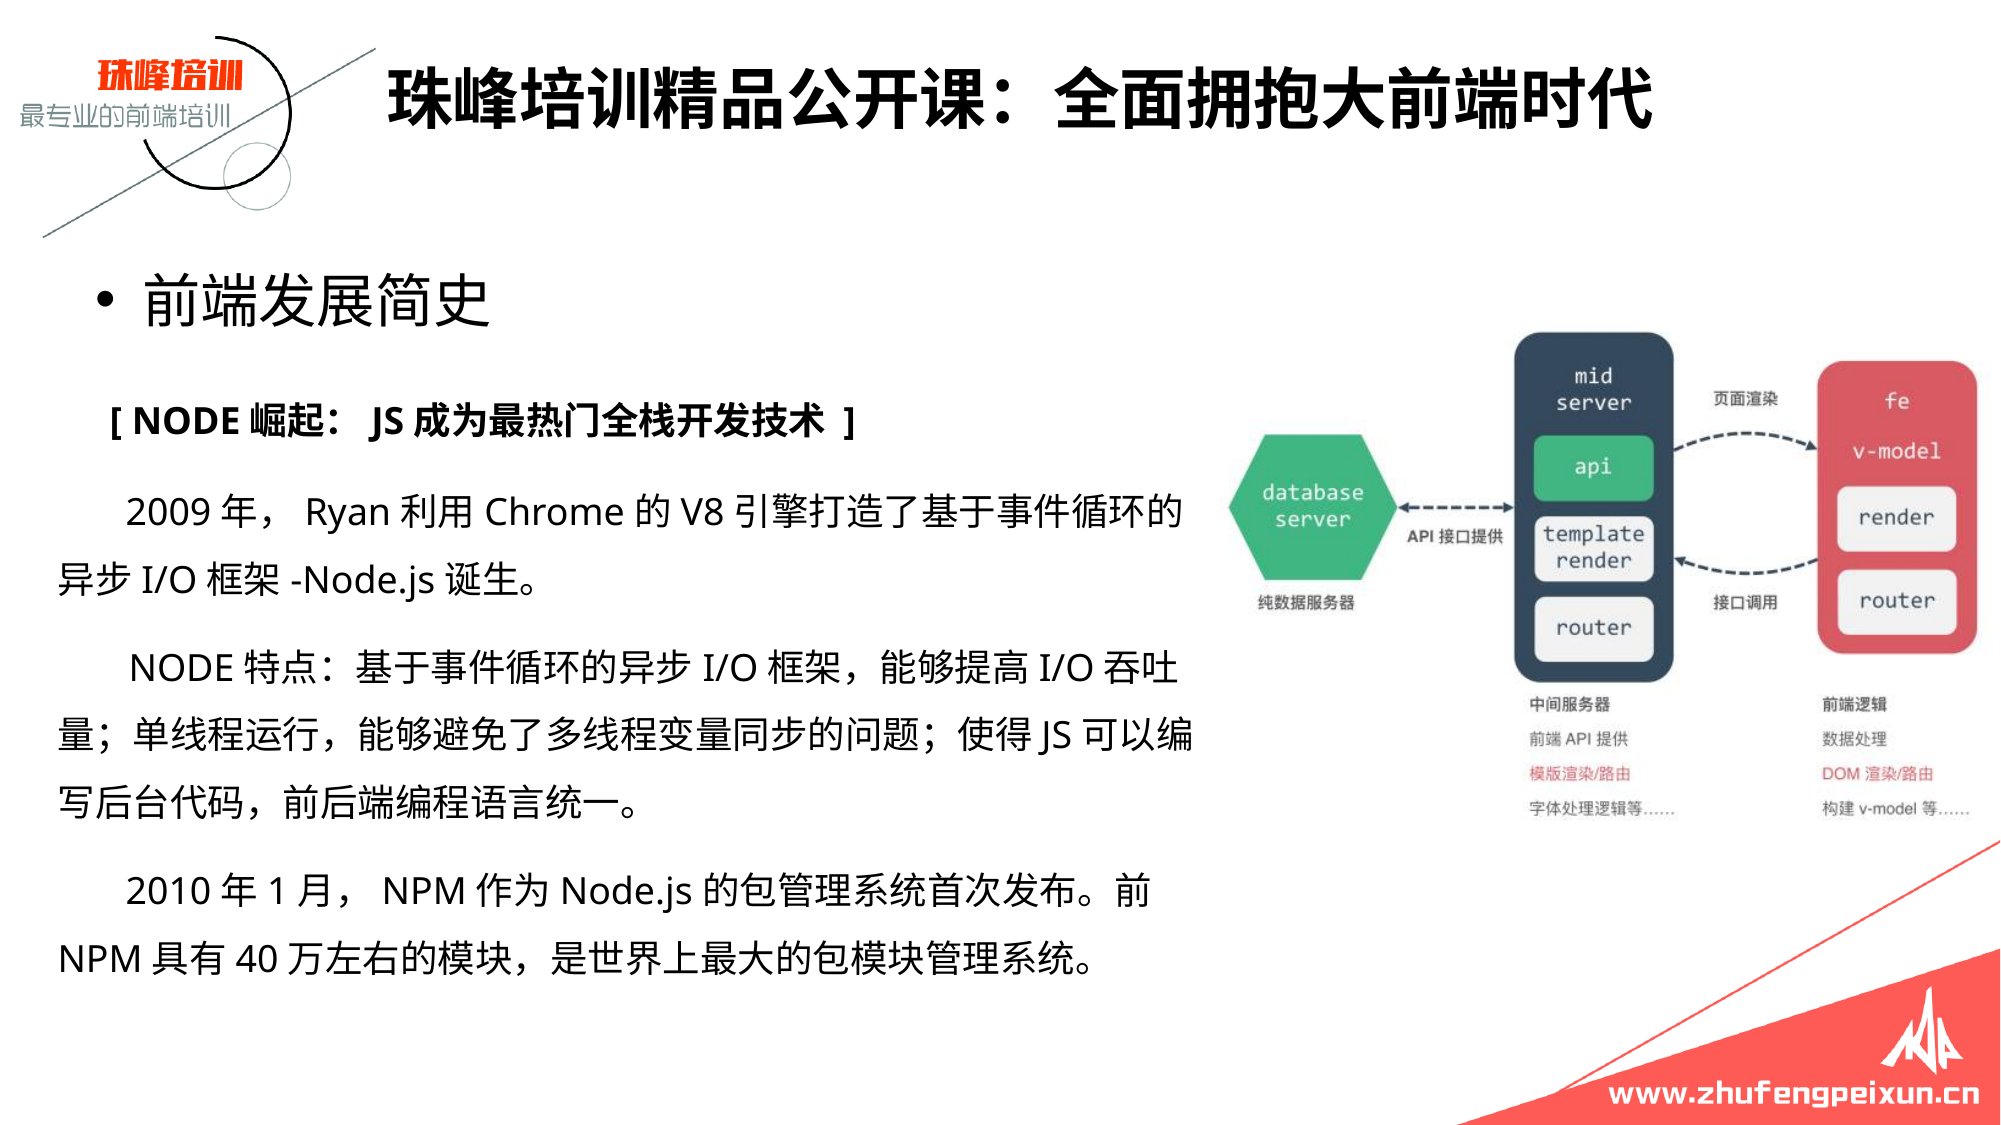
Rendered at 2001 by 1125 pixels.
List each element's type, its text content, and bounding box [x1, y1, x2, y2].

text_box 珠峰培训精品公开课：全面拥抱大前端时代 [371, 9, 1713, 144]
picture [1210, 322, 2001, 1125]
list 前端发展简史 [ NODE崛起：JS成为最热门全栈开发技术 ] 2009年，Ryan利用Chrome的V8引擎打造了基于事件循环的异步I/O框架-Node.js诞生。 NODE特点：基于事件循环的异步I/O框架，能够提高I/O吞吐量；单线程运行，能够避免了多线程变量同步的问题；使得JS可以编写后台代码，前后端编程语言统一。 2010年1月，NPM作为Node.js的包管理系统首次发布。前NPM具有40万左右的模块，是世界上最大的包模块管理系统。 [42, 221, 1211, 1108]
picture [18, 36, 376, 238]
